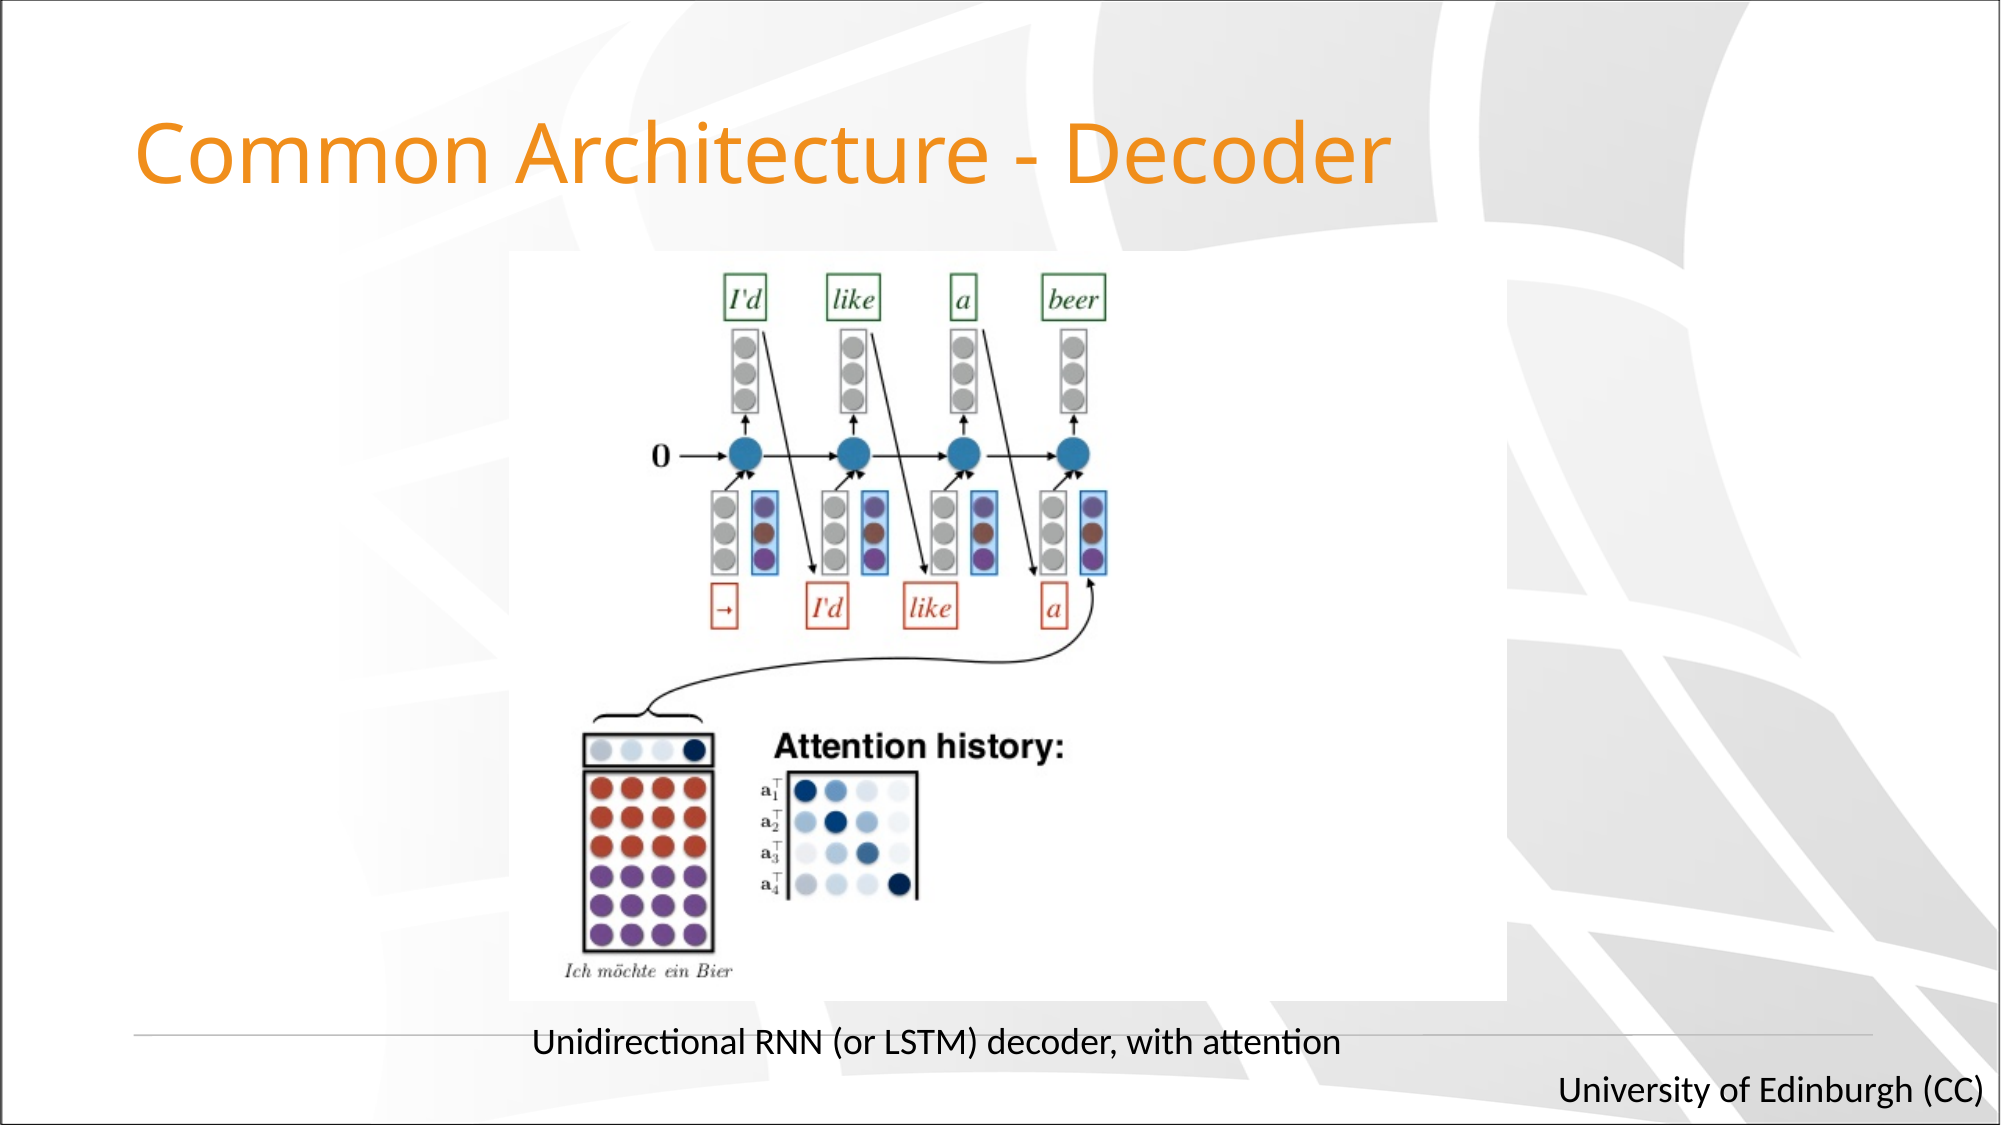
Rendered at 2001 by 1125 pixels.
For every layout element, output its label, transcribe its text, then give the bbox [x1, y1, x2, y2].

text_box University of Edinburgh (CC) [1543, 1057, 2000, 1118]
picture [0, 0, 2001, 1125]
text_box Unidirectional RNN (or LSTM) decoder, with attention [517, 1010, 1427, 1070]
text_box Common Architecture - Decoder [133, 90, 1882, 208]
